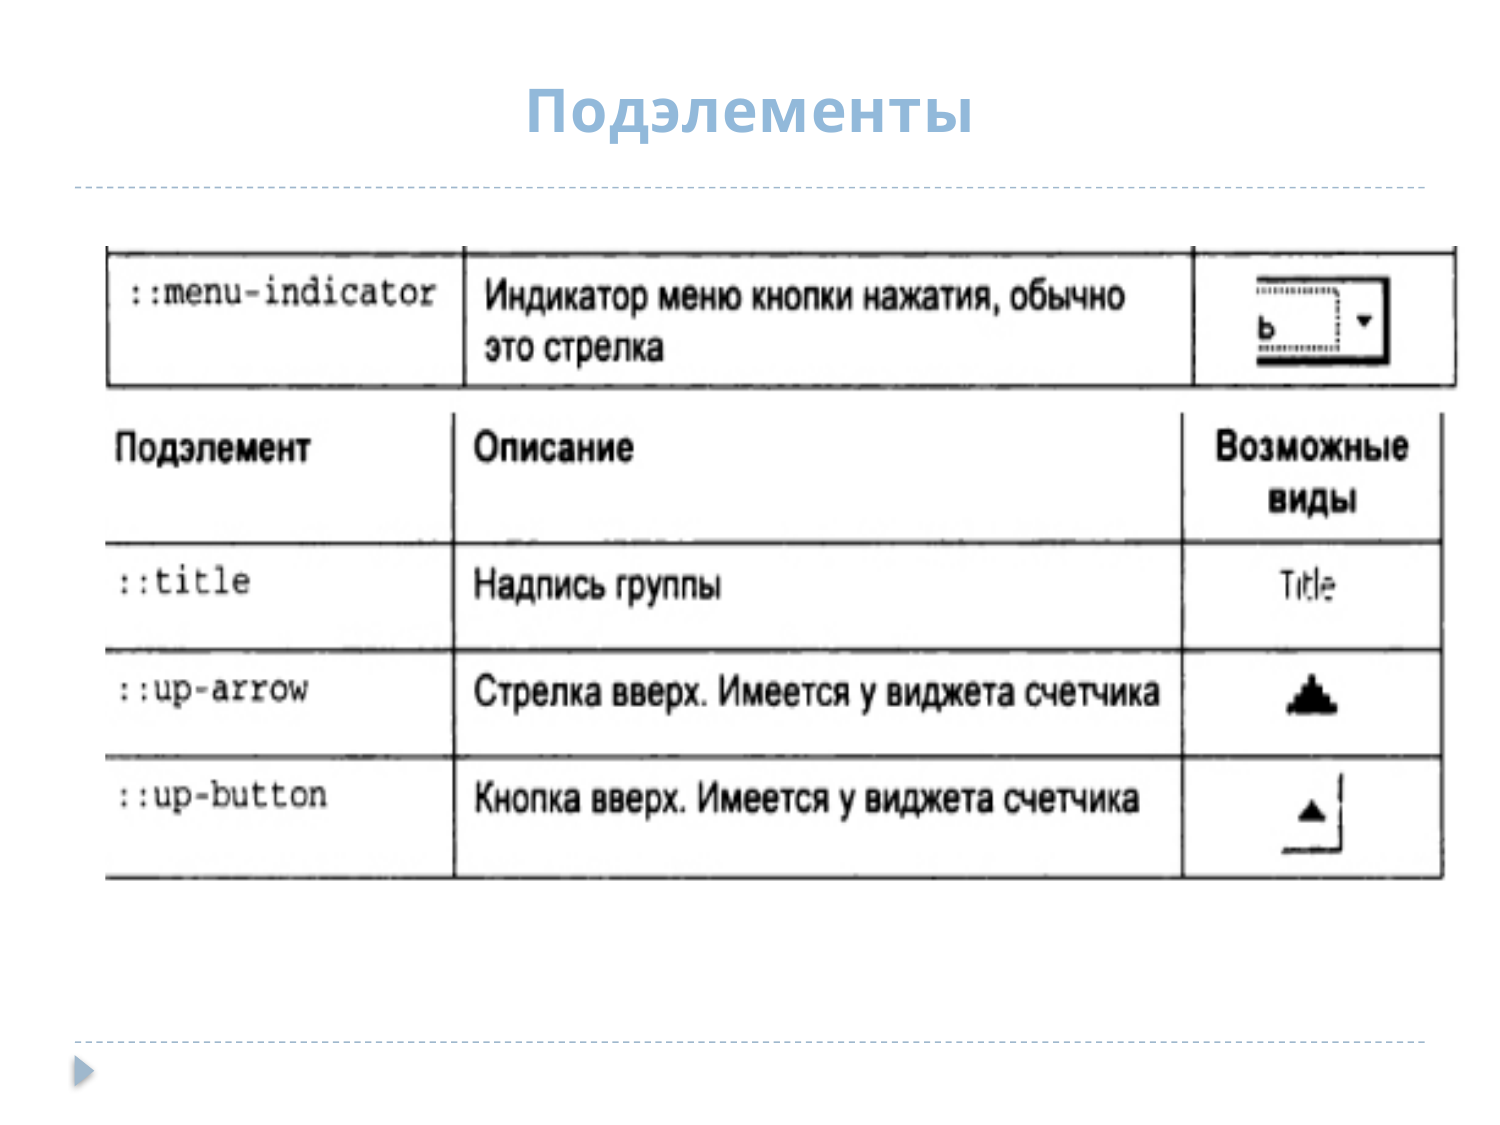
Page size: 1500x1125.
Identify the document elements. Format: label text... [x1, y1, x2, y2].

title Подэлементы [75, 24, 1425, 153]
picture [105, 245, 1466, 926]
